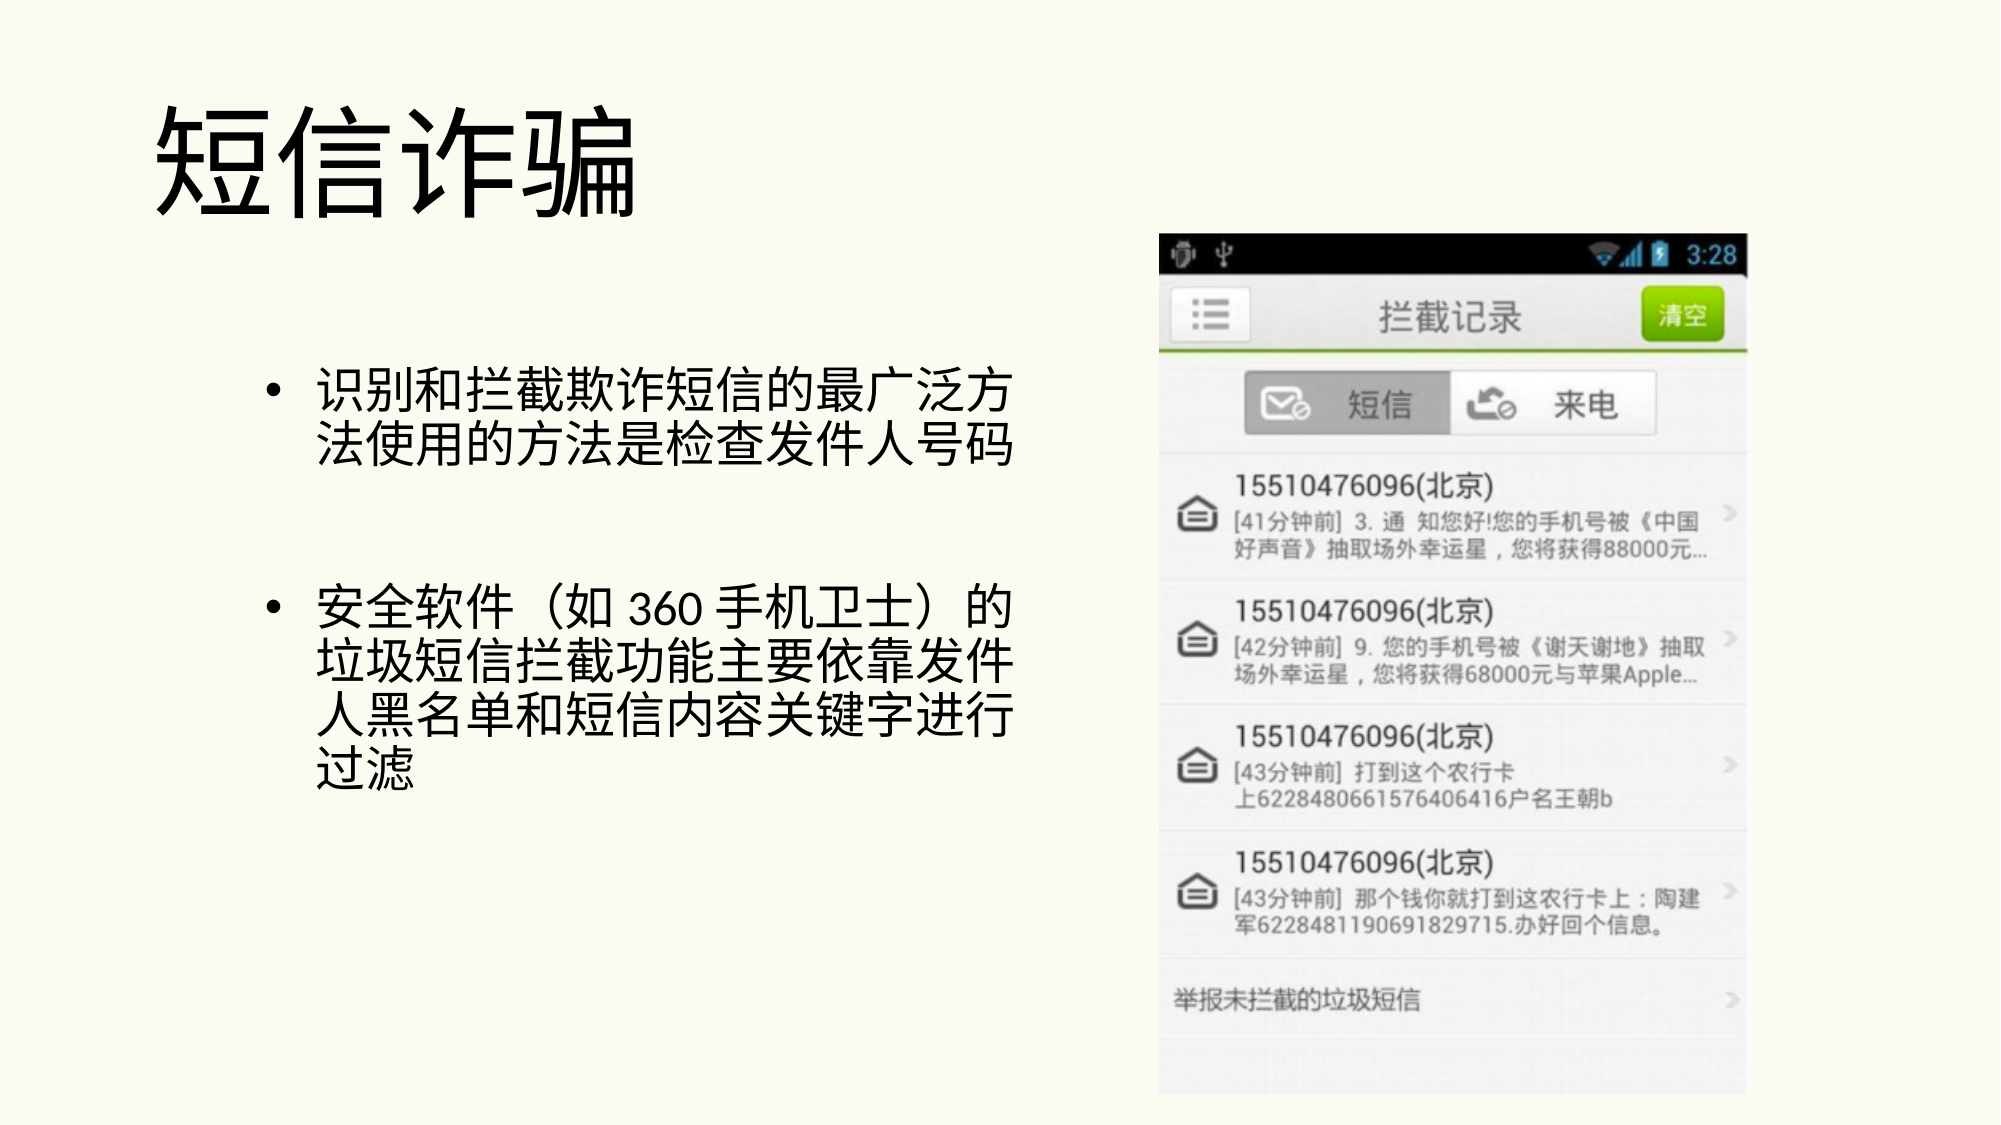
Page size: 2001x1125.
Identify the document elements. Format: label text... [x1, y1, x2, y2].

title 短信诈骗 [137, 60, 1863, 278]
list 识别和拦截欺诈短信的最广泛方法使用的方法是检查发件人号码 安全软件（如360手机卫士）的垃圾短信拦截功能主要依靠发件人黑名单和短信内容关键字进行过滤 [249, 357, 1047, 971]
picture [1158, 232, 1750, 1096]
